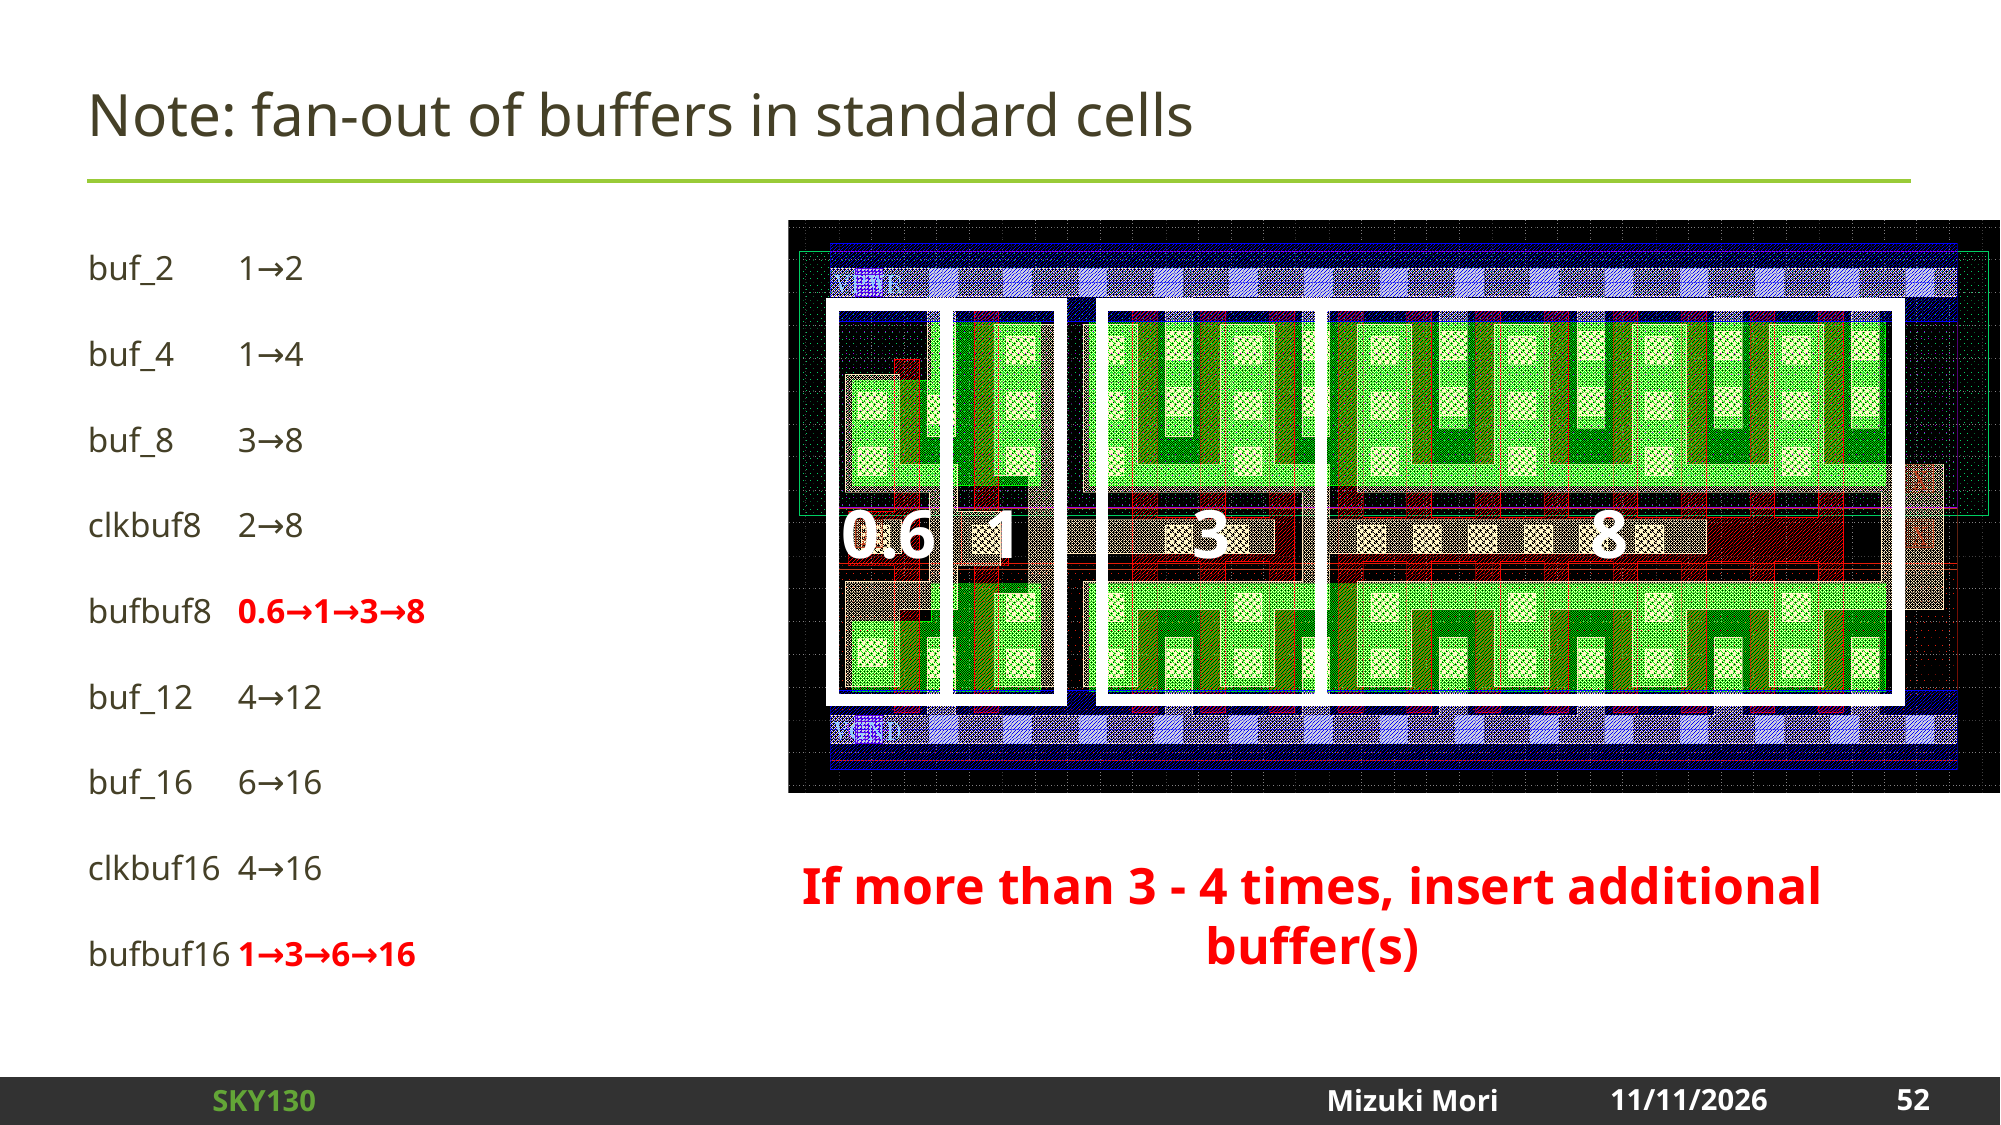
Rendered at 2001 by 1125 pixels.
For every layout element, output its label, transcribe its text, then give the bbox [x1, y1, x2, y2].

picture [788, 219, 2000, 793]
picture [0, 1077, 1550, 1125]
text_box If more than 3 - 4 times, insert additional buffer(s) [698, 846, 1928, 982]
list buf_2 1→2 buf_4 1→4 buf_8 3→8 clkbuf8 2→8 bufbuf8 0.6→1→3→8 buf_12 4→12 buf_16 6→16 clkbuf16 4→16 bufbuf16 1→3→6→16 [72, 239, 1912, 995]
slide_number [1550, 1077, 1826, 1125]
title Note: fan-out of buffers in standard cells [72, 70, 1912, 163]
slide_number 52 [1826, 1076, 2000, 1125]
